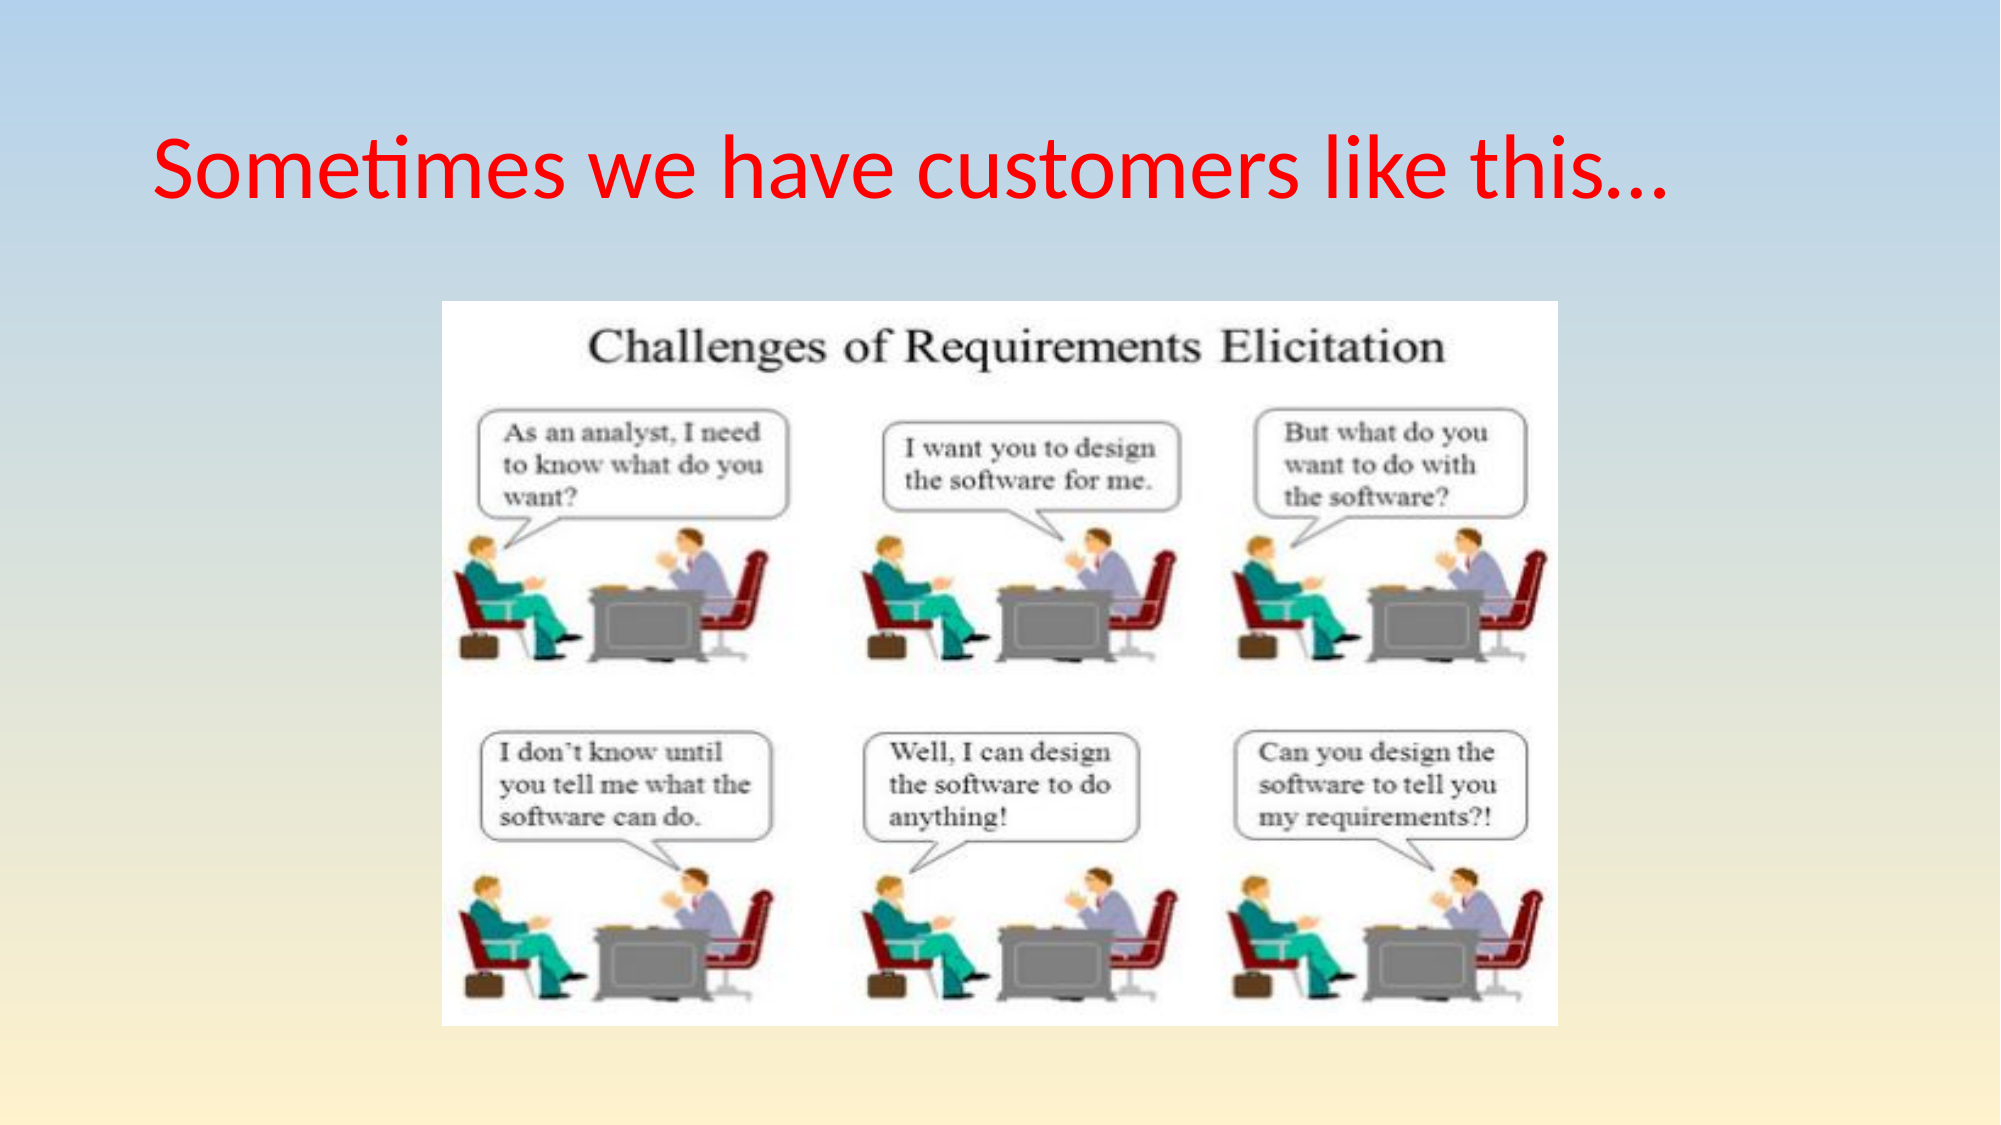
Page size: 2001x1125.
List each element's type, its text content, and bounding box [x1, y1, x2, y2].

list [441, 301, 1559, 1026]
title Sometimes we have customers like this… [137, 59, 1863, 278]
